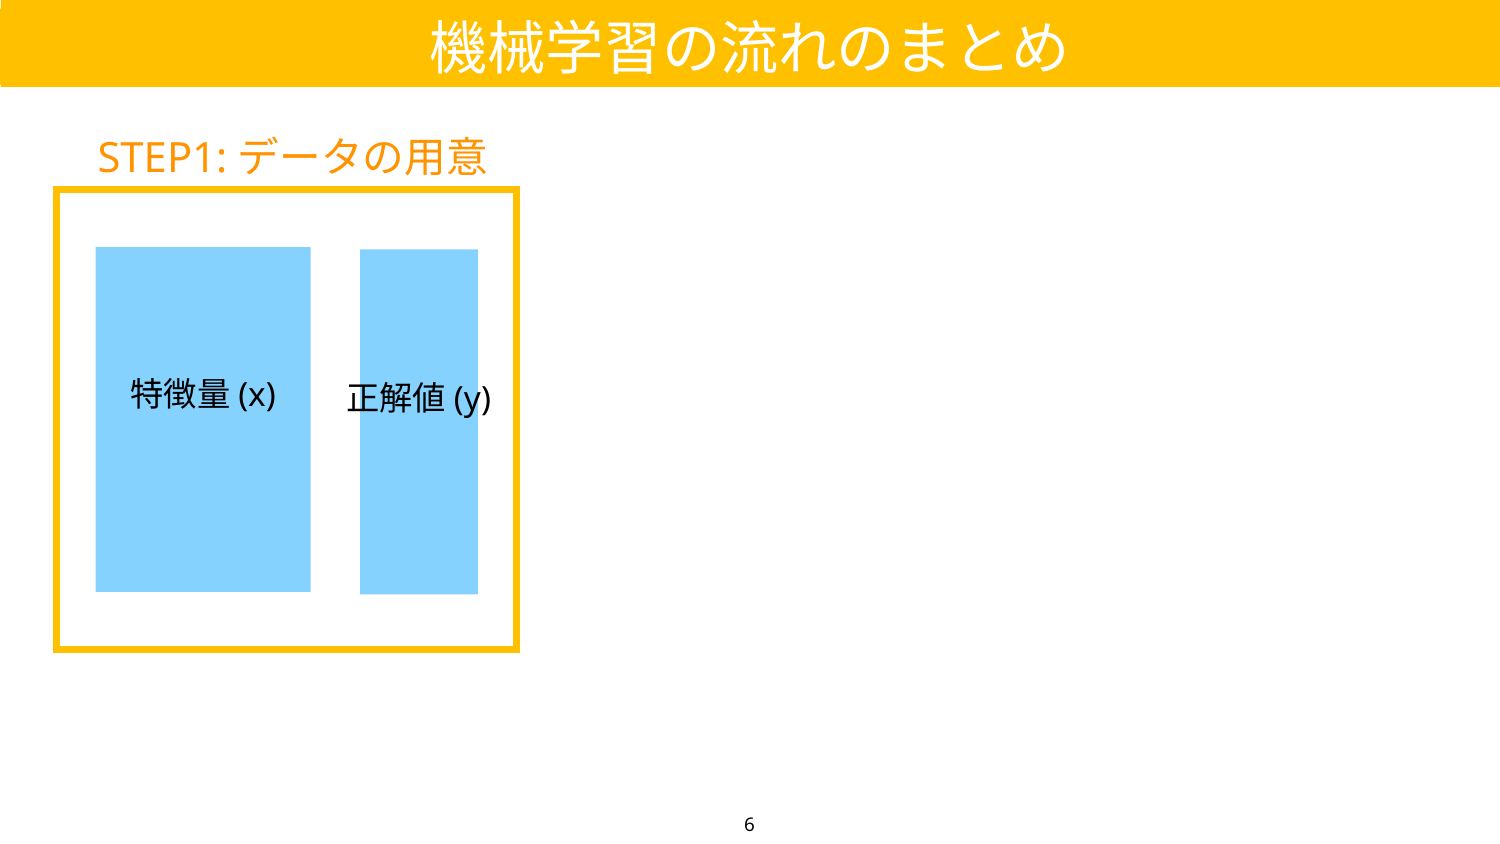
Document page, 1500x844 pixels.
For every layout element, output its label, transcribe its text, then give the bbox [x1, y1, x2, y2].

text_box [95, 247, 311, 592]
text_box STEP1:データの用意 [88, 122, 497, 190]
text_box 機械学習の流れのまとめ [0, 8, 1499, 85]
text_box [56, 189, 517, 650]
text_box [360, 425, 478, 595]
text_box 正解値(y) [337, 368, 500, 425]
slide_number 6 [730, 804, 769, 844]
text_box [0, 0, 1500, 87]
text_box [360, 249, 478, 368]
text_box 特徴量(x) [122, 365, 285, 422]
